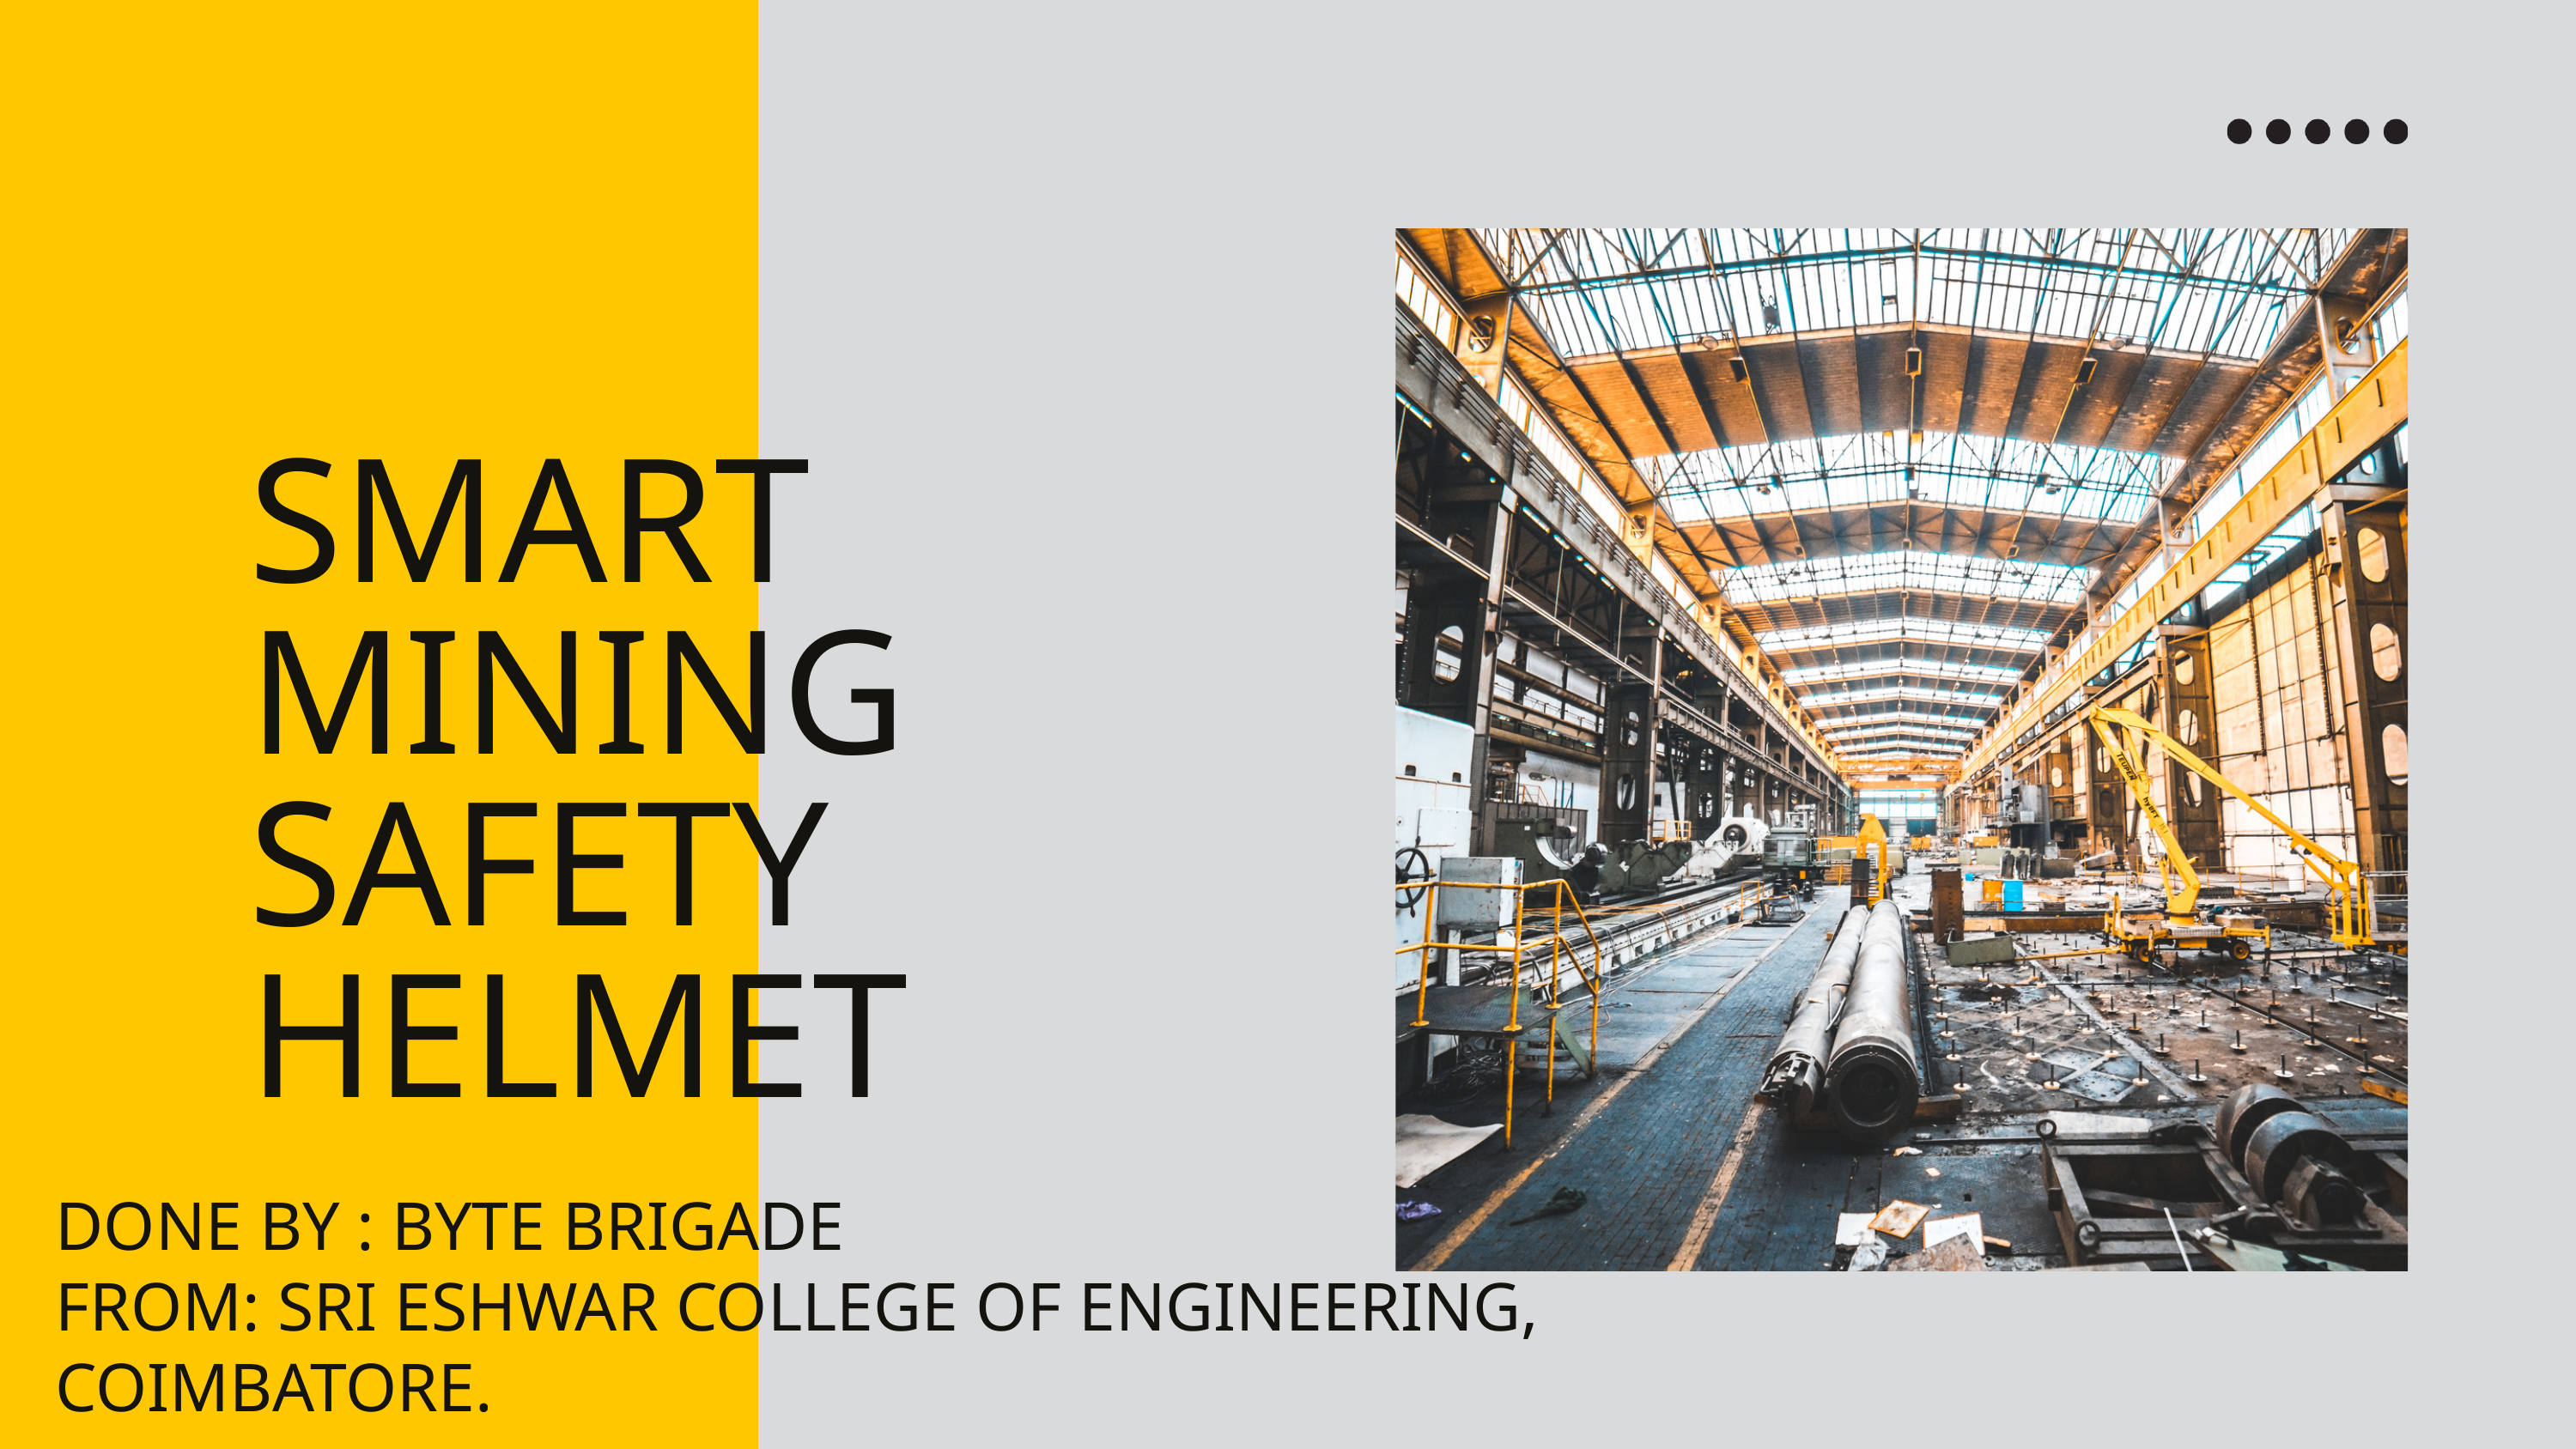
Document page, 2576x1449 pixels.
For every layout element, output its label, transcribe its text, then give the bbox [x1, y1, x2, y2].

text_box [2227, 118, 2409, 145]
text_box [1395, 228, 2409, 1271]
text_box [0, 0, 759, 1449]
text_box SMART MINING SAFETY HELMET [762, 445, 1390, 1132]
text_box DONE BY : BYTE BRIGADE FROM: SRI ESHWAR COLLEGE OF ENGINEERING, COIMBATORE. [762, 1182, 1589, 1449]
